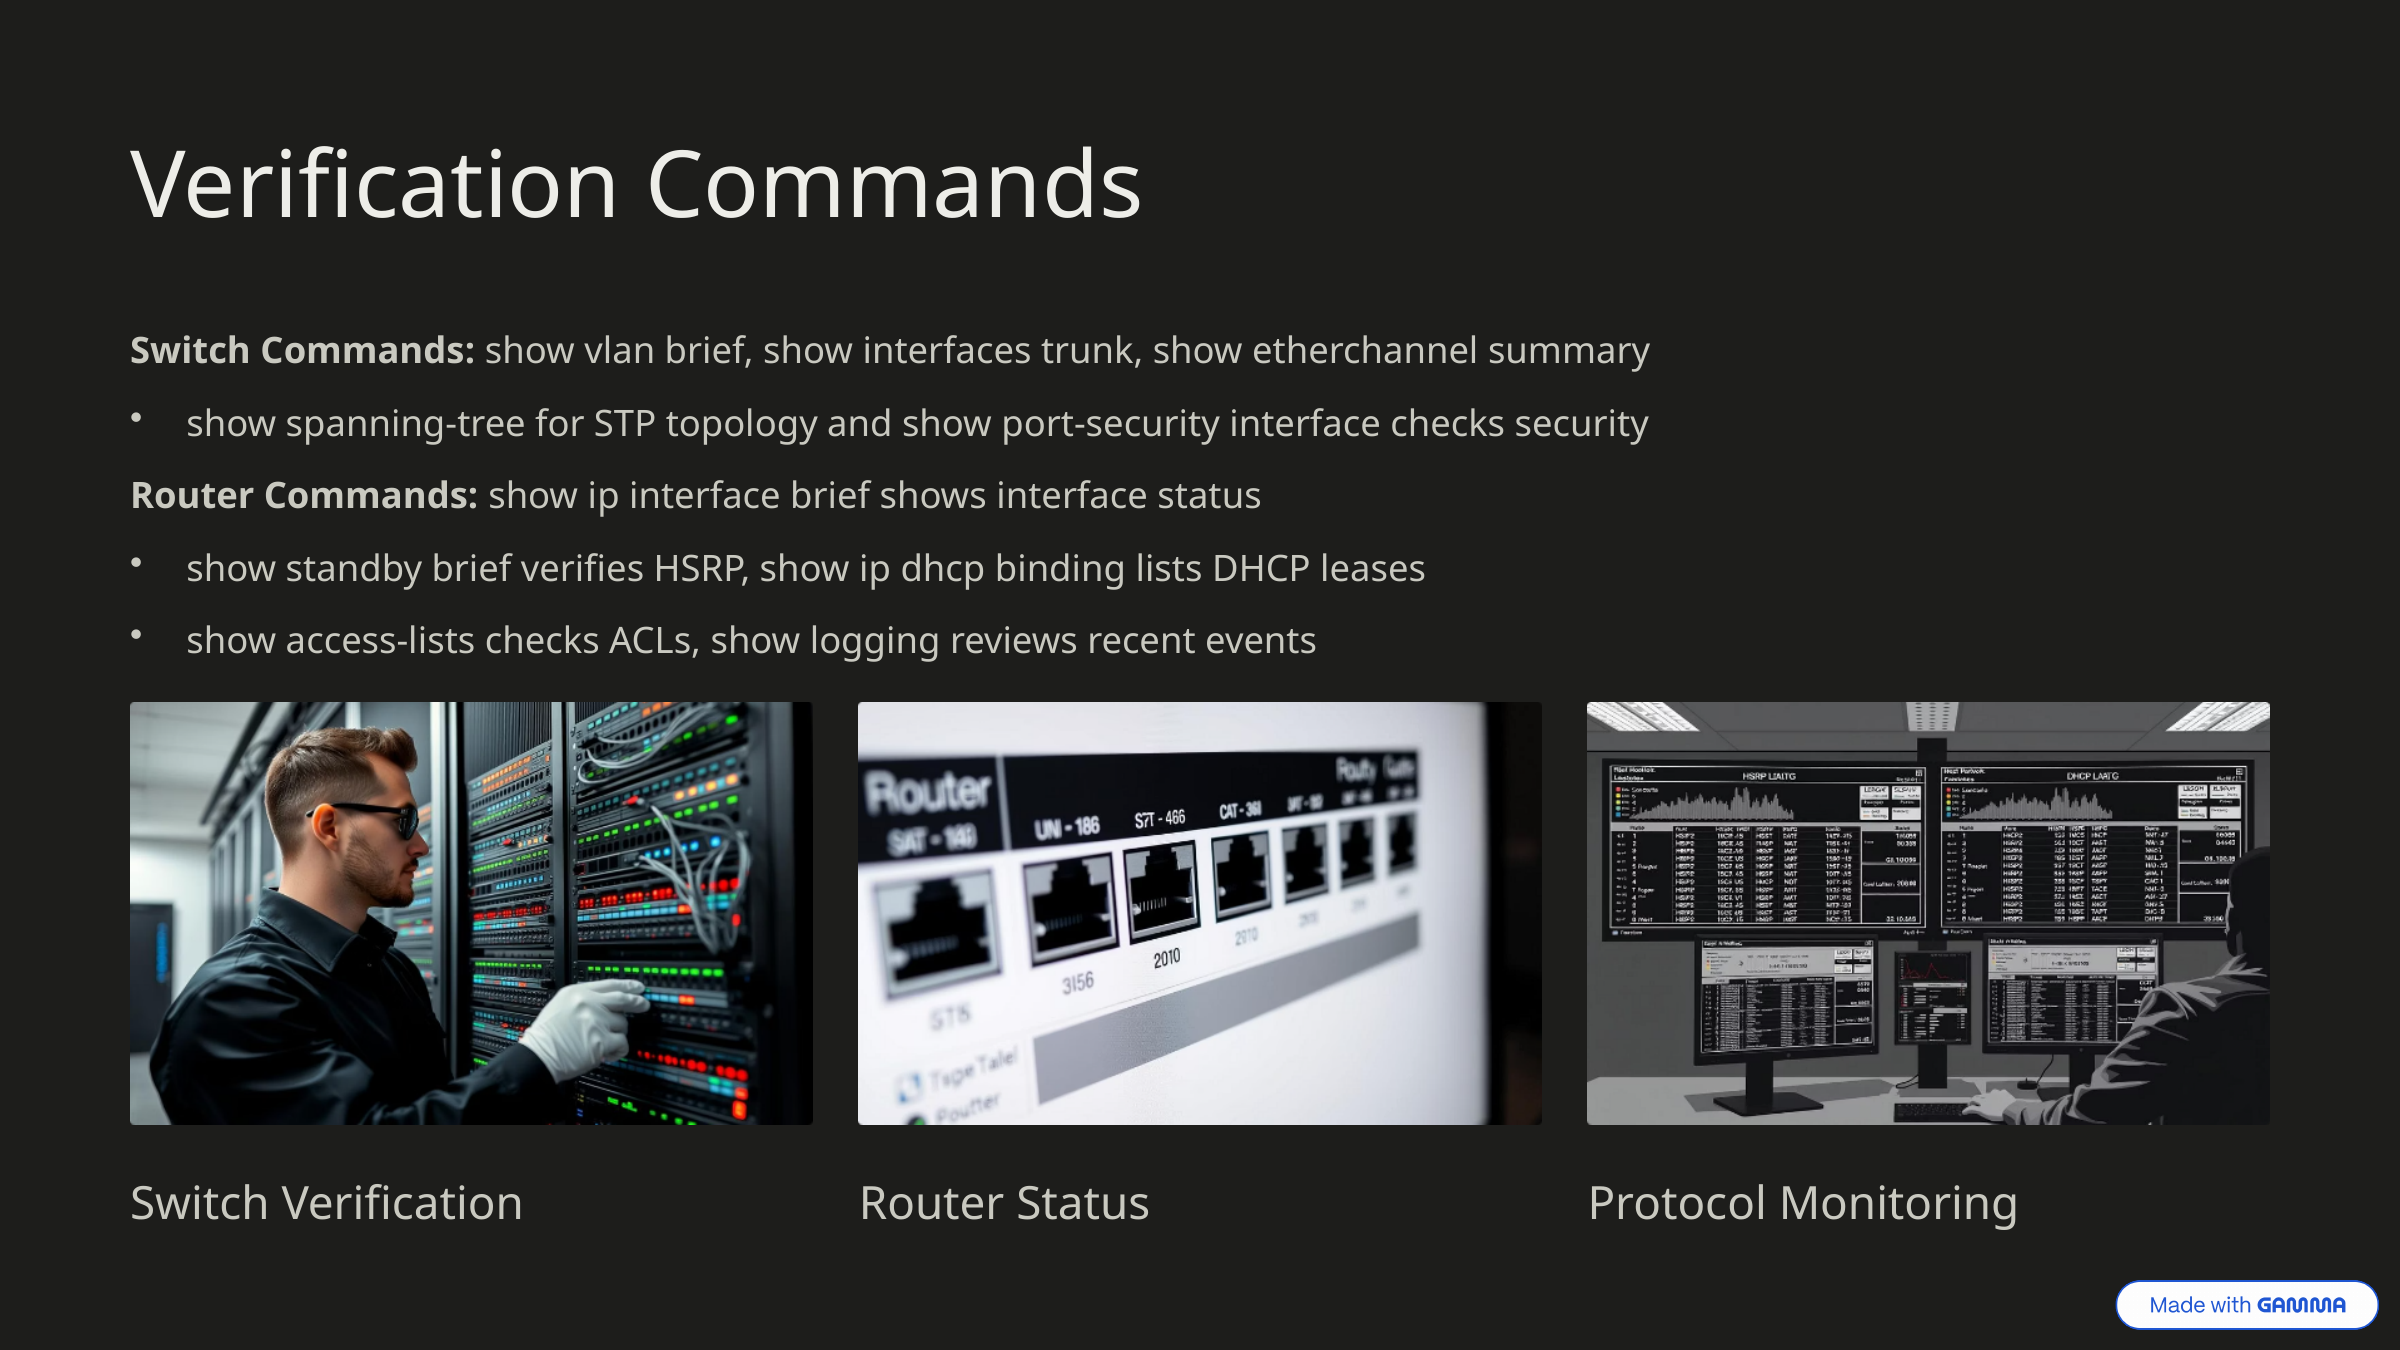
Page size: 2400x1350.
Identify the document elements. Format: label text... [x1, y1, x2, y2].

text_box Router Commands: show ip interface brief shows interface status [130, 456, 2270, 516]
text_box Protocol Monitoring [1587, 1171, 2053, 1230]
picture [2106, 1271, 2389, 1339]
picture [858, 702, 1542, 1125]
picture [130, 702, 813, 1125]
text_box show access-lists checks ACLs, show logging reviews recent events [130, 601, 2270, 662]
text_box show spanning-tree for STP topology and show port-security interface checks security [130, 383, 2270, 444]
text_box Switch Verification [130, 1171, 596, 1230]
text_box Verification Commands [130, 120, 1238, 237]
picture [1587, 702, 2270, 1125]
text_box show standby brief verifies HSRP, show ip dhcp binding lists DHCP leases [130, 529, 2270, 589]
text_box Switch Commands: show vlan brief, show interfaces trunk, show etherchannel summary [130, 311, 2270, 371]
text_box Router Status [858, 1171, 1324, 1230]
